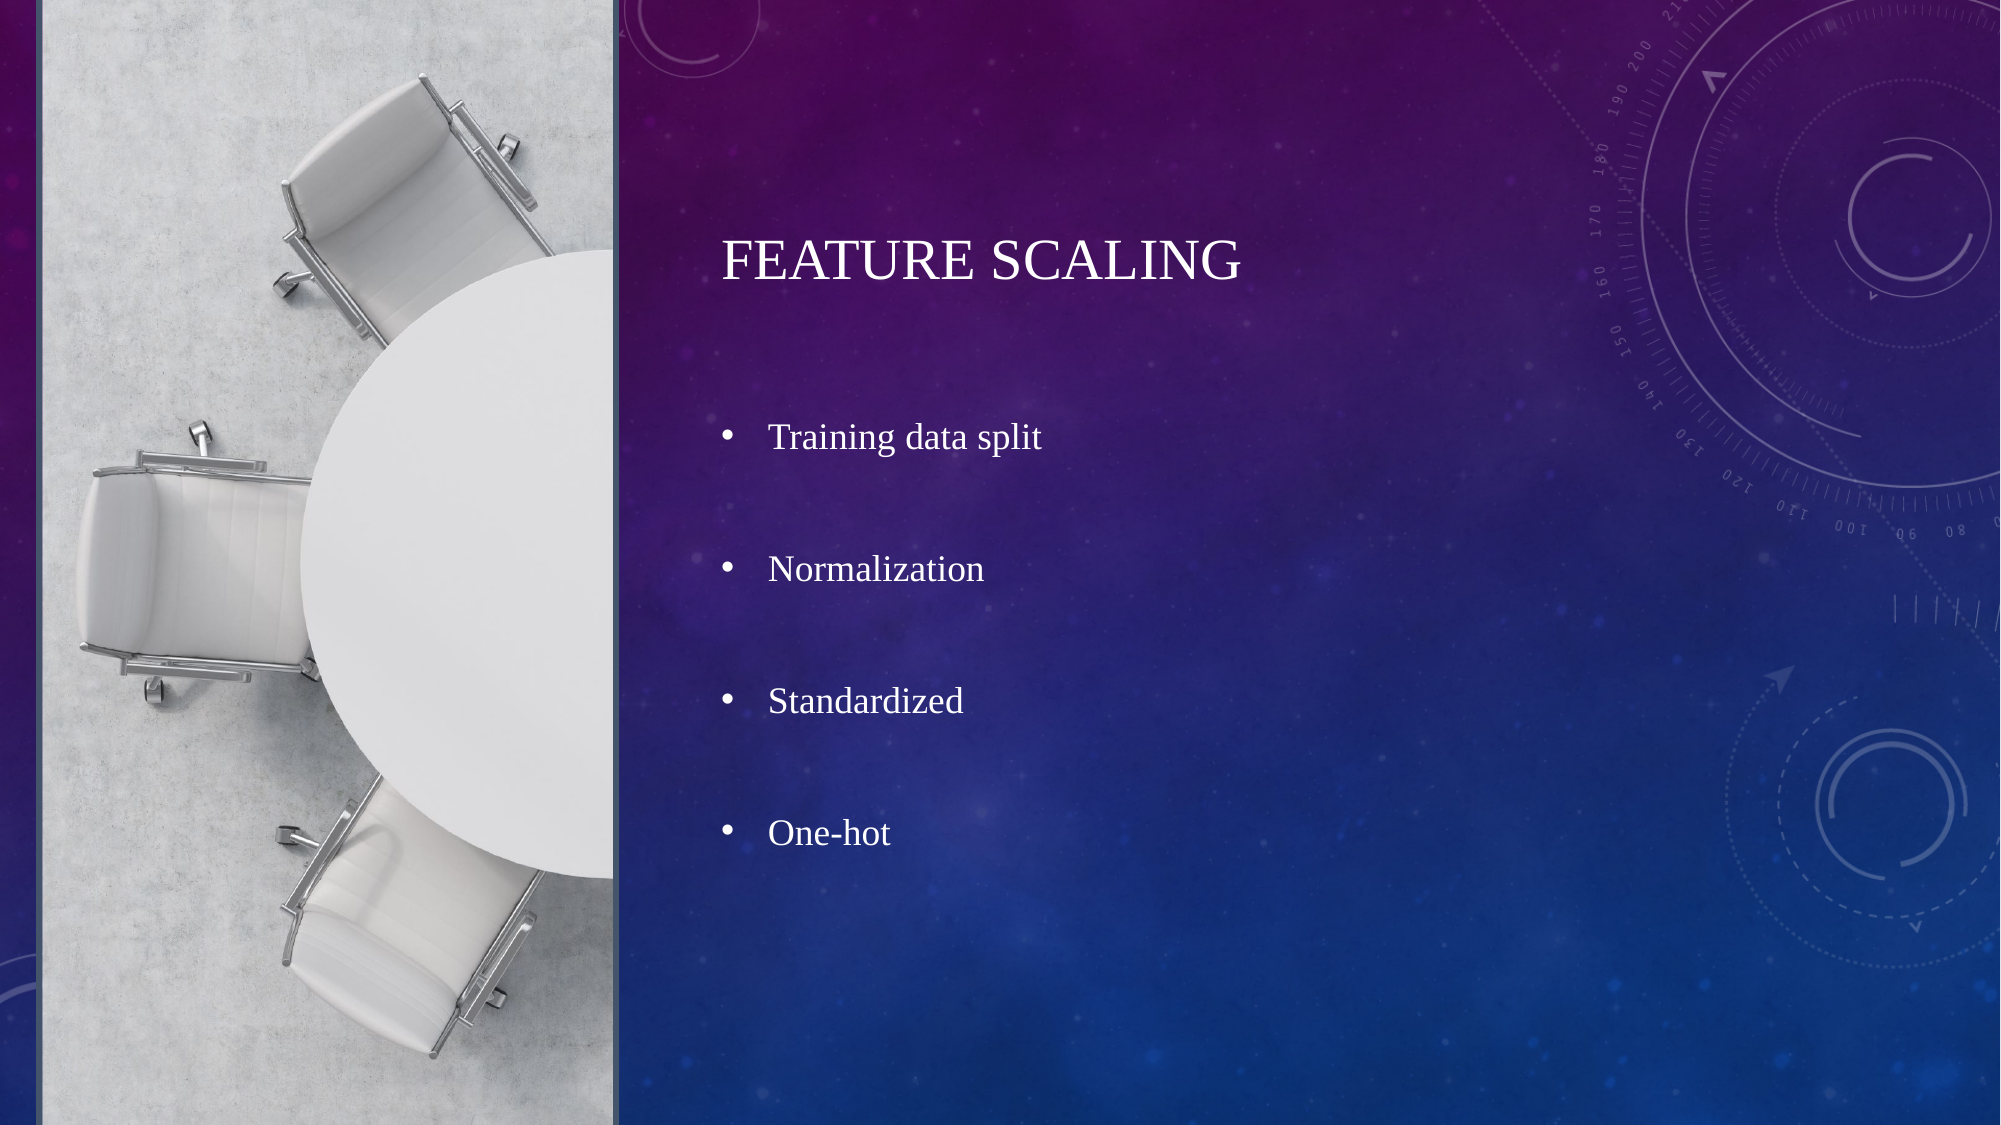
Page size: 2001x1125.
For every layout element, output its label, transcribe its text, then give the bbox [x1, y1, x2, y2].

picture [42, 0, 614, 1125]
title Feature scaling [706, 99, 1813, 352]
list Training data split Normalization Standardized One-hot [706, 352, 1862, 913]
picture [0, 0, 36, 1125]
picture [619, 0, 2001, 1125]
